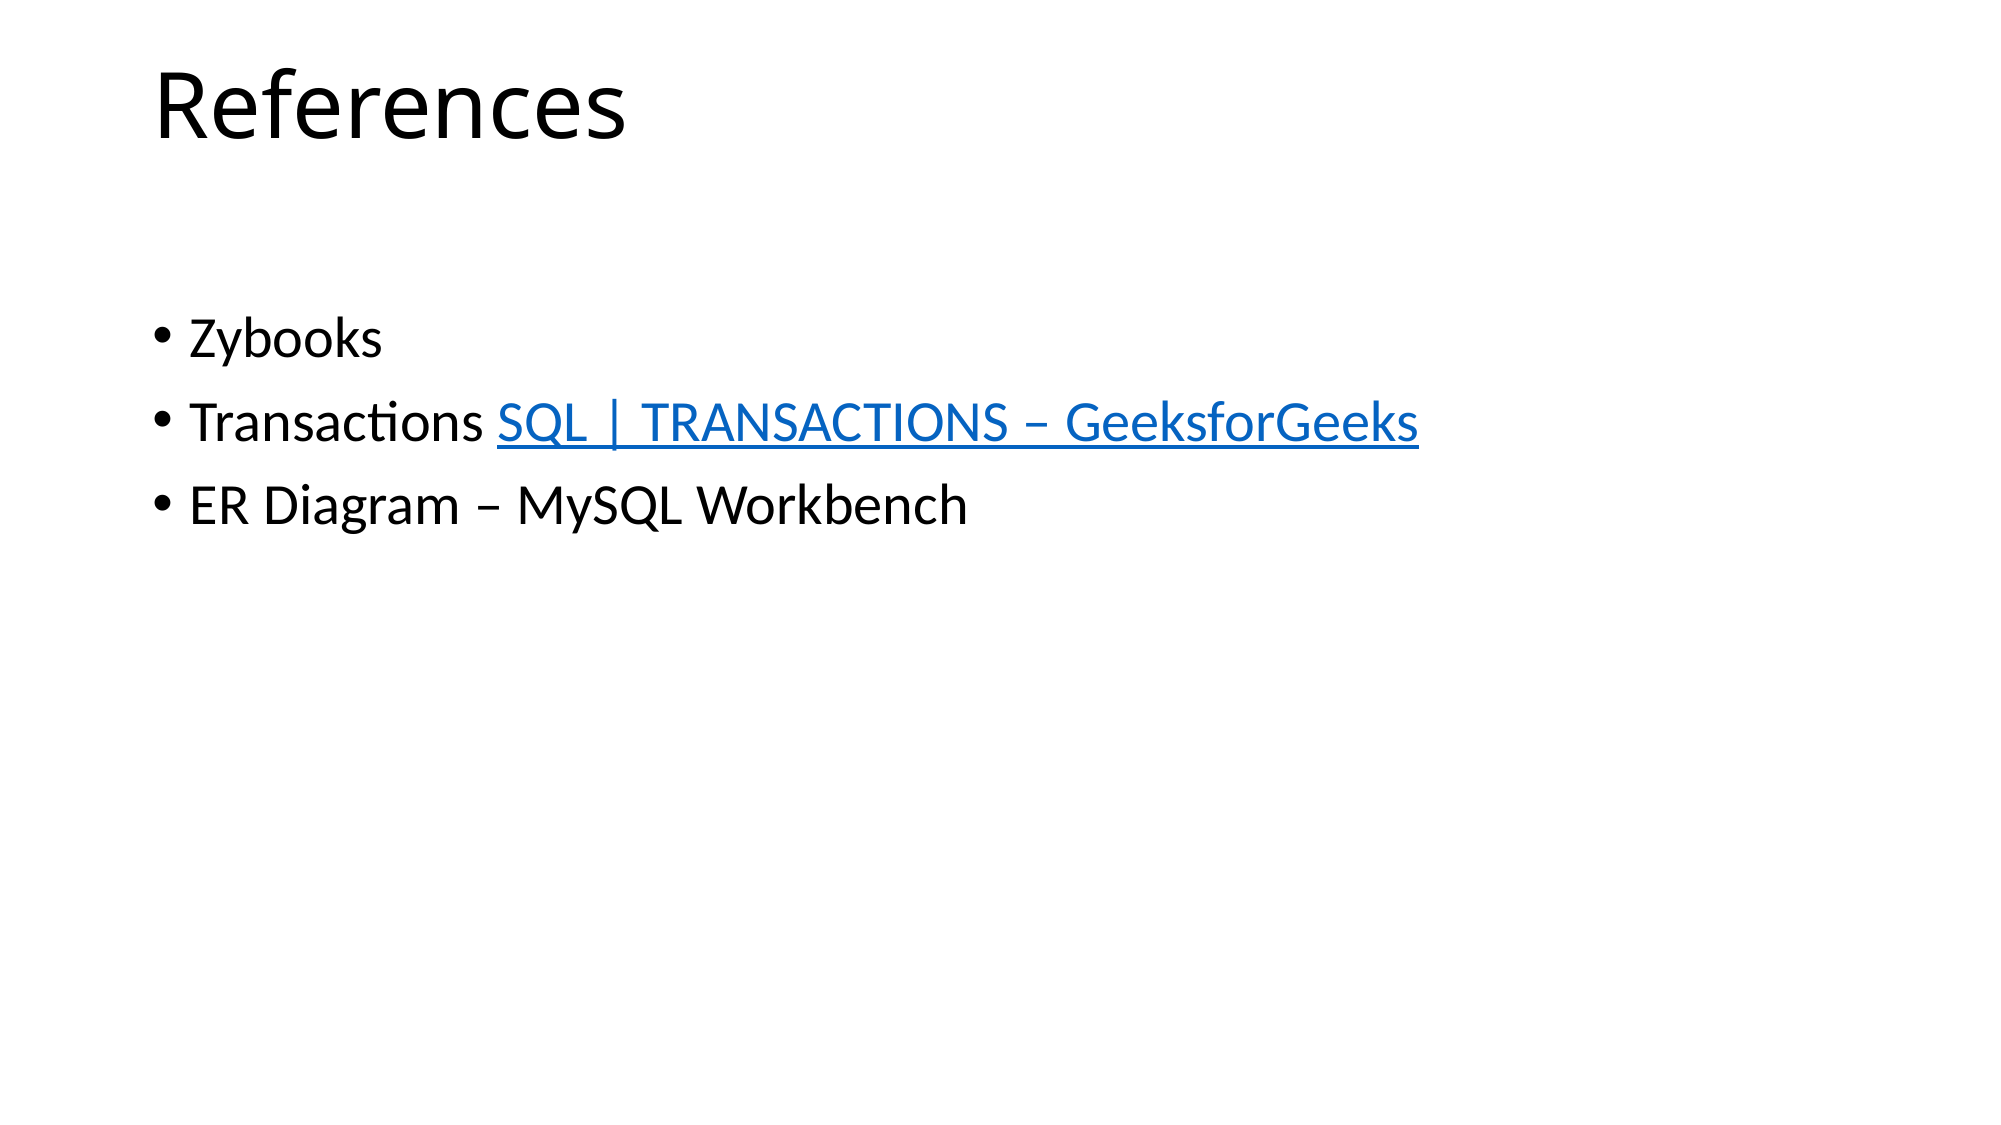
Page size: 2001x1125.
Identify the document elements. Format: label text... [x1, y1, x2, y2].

title References [137, 0, 1863, 218]
list Zybooks Transactions SQL | TRANSACTIONS – GeeksforGeeks ER Diagram – MySQL Workbench [137, 299, 1863, 1014]
